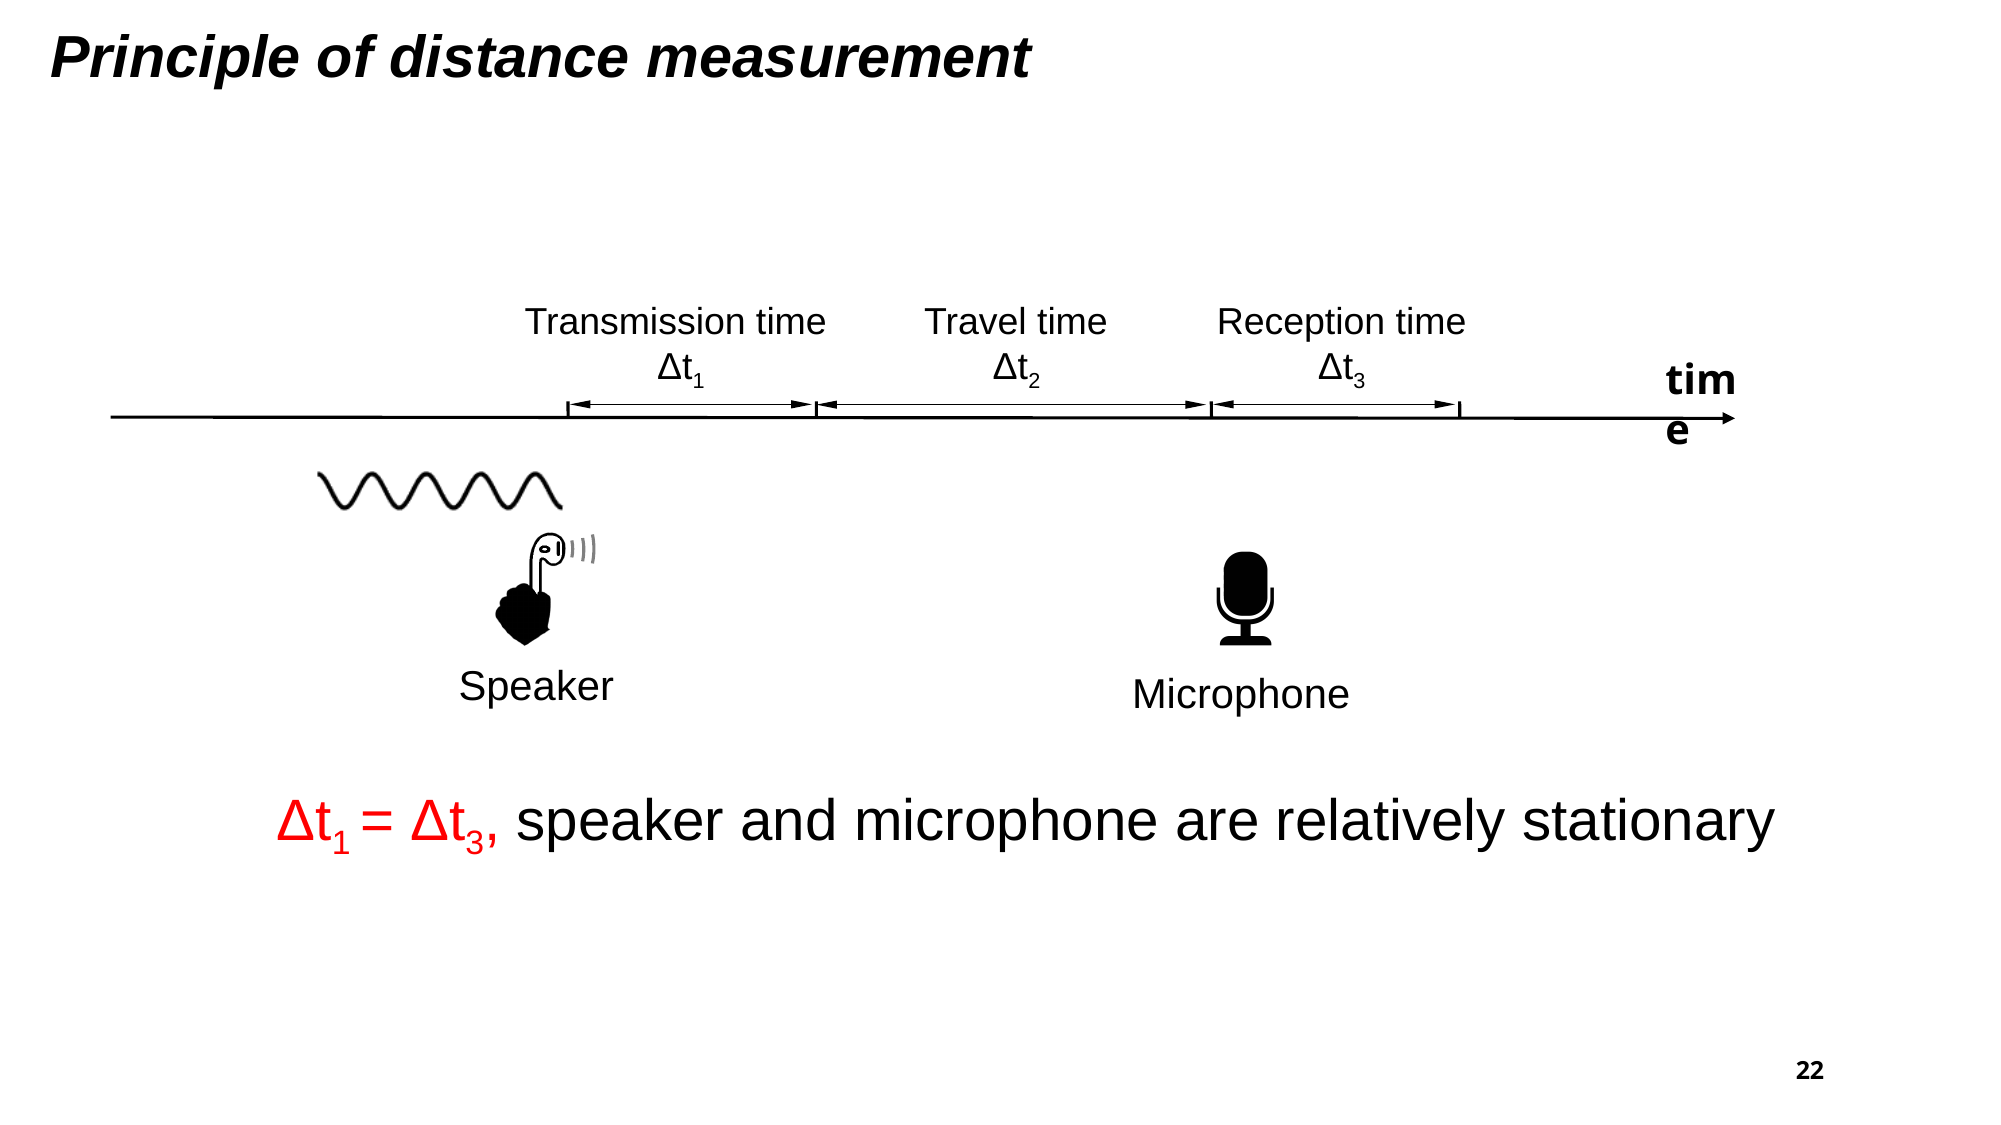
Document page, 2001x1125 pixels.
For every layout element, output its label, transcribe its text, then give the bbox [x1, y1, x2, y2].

list Principle of distance measurement [35, 18, 1982, 98]
text_box Δt1 = Δt3, speaker and microphone are relatively stationary [261, 774, 1819, 869]
text_box Microphone [1117, 659, 1378, 725]
picture [1191, 543, 1303, 654]
text_box Travel time Δt2 [878, 289, 1144, 401]
text_box Speaker [443, 651, 639, 717]
text_box time [1650, 345, 1766, 461]
slide_number 21 [1389, 1046, 1840, 1107]
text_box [491, 488, 594, 610]
picture [261, 462, 595, 650]
text_box Reception time Δt3 [1196, 289, 1487, 401]
text_box Transmission time Δt1 [501, 289, 860, 401]
